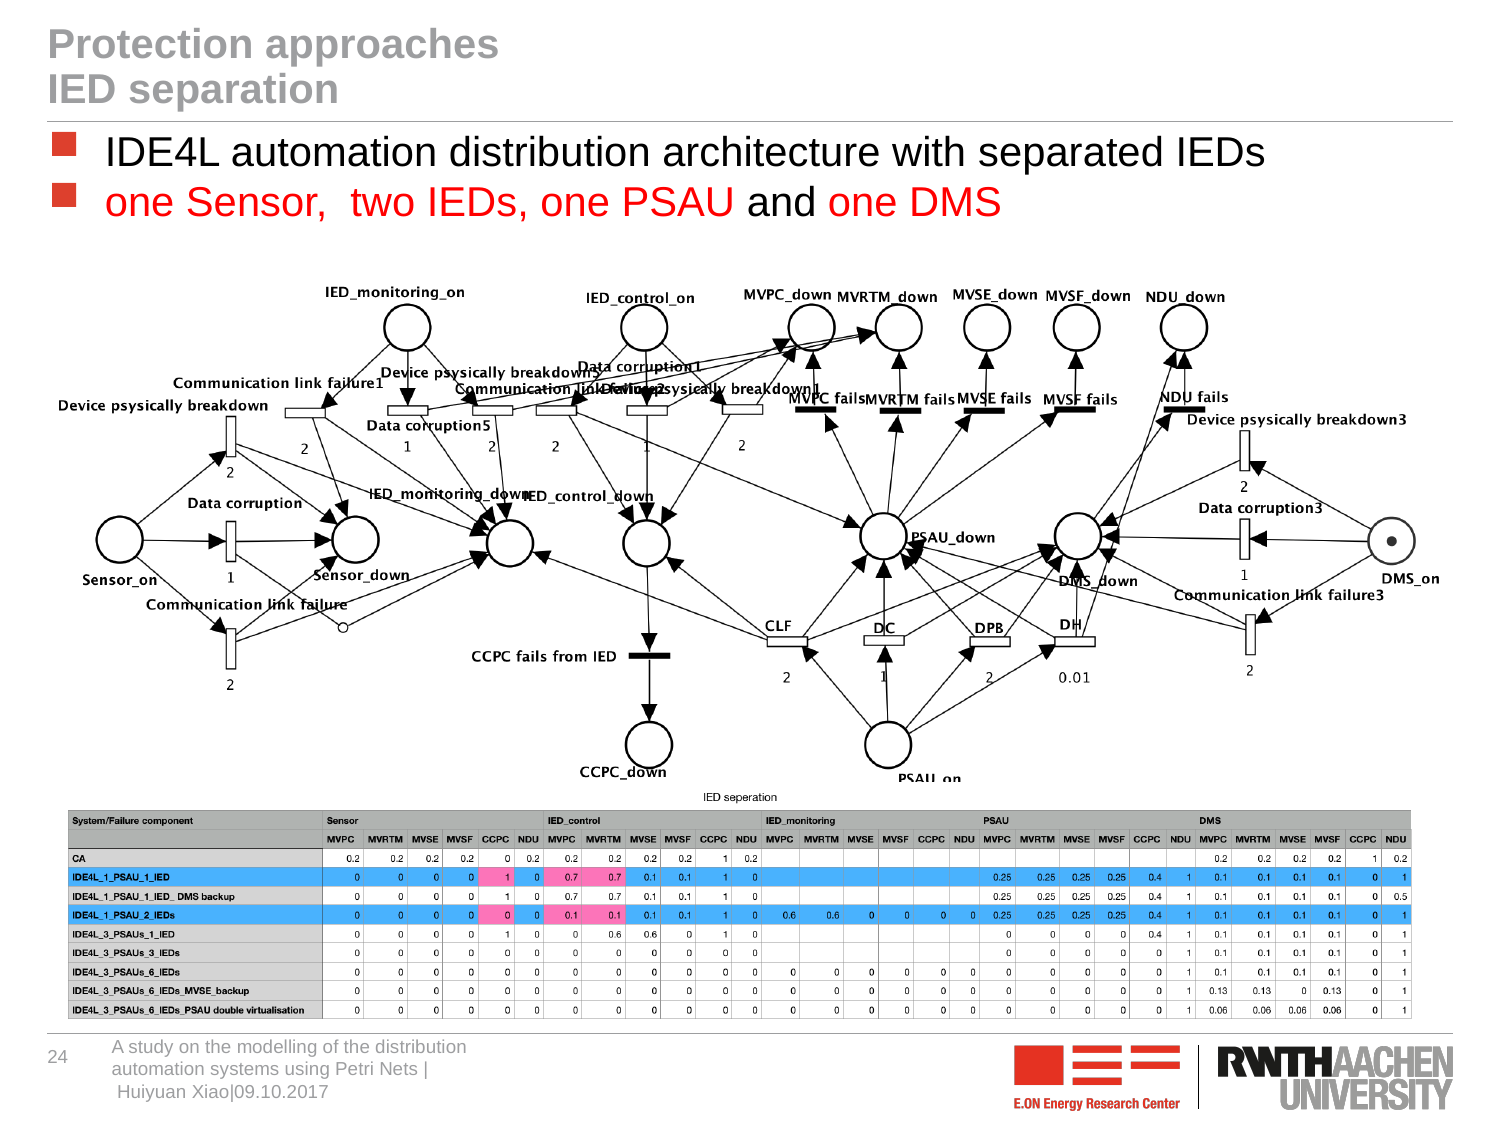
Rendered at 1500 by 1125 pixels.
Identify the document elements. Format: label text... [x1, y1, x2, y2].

picture [1013, 1045, 1180, 1112]
picture [1218, 1046, 1453, 1111]
list IDE4L automation distribution architecture with separated IEDs one Sensor, two IEDs, one PSAU and one DMS [48, 125, 1420, 247]
title Protection approaches IED separation [47, 23, 1453, 113]
picture [49, 271, 1461, 1023]
